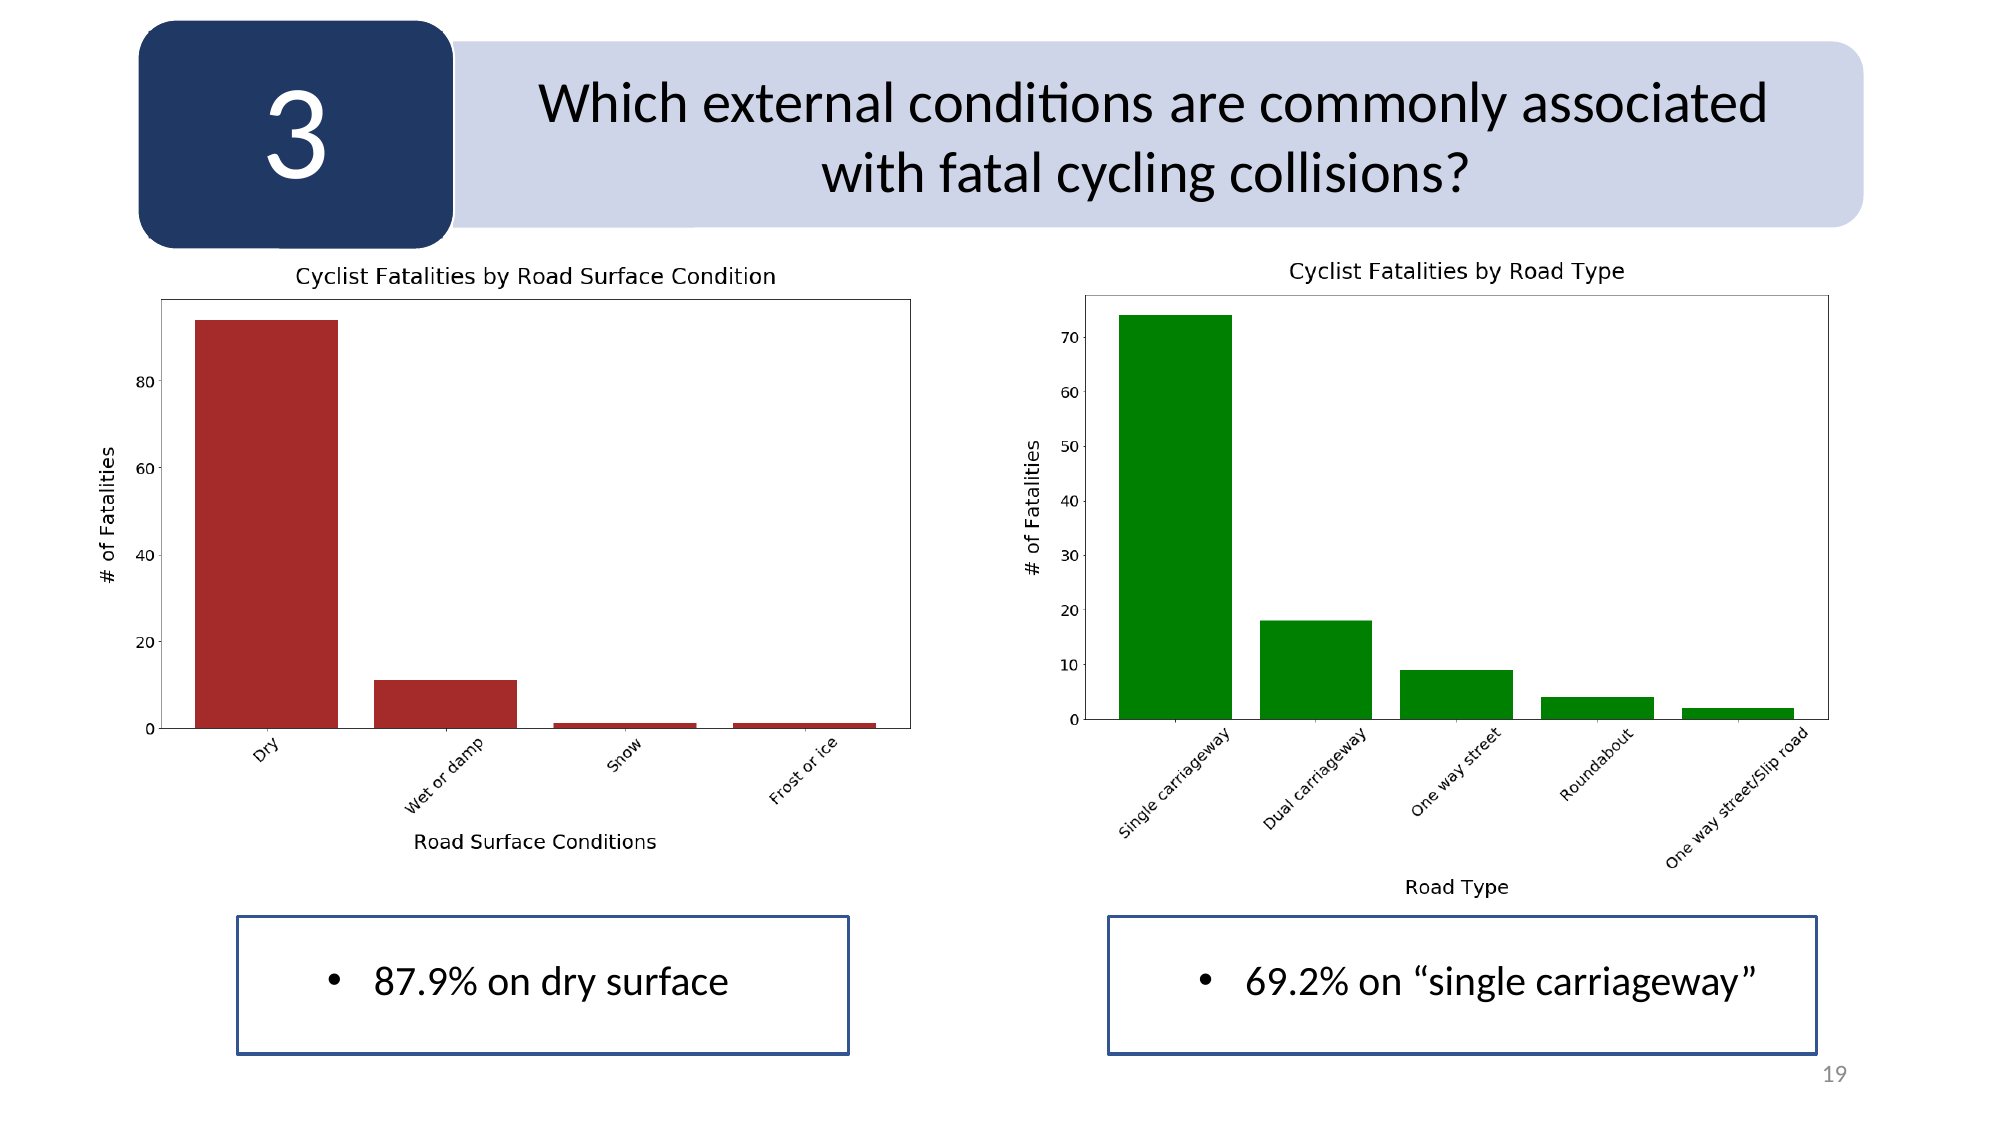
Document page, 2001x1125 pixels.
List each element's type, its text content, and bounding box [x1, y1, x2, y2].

slide_number 19 [1412, 1042, 1863, 1103]
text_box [137, 19, 455, 250]
picture [94, 261, 915, 857]
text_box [455, 42, 1863, 227]
text_box 87.9% on dry surface [237, 916, 849, 1055]
text_box 69.2% on “single carriageway” [1108, 916, 1817, 1055]
picture [1019, 256, 1833, 903]
